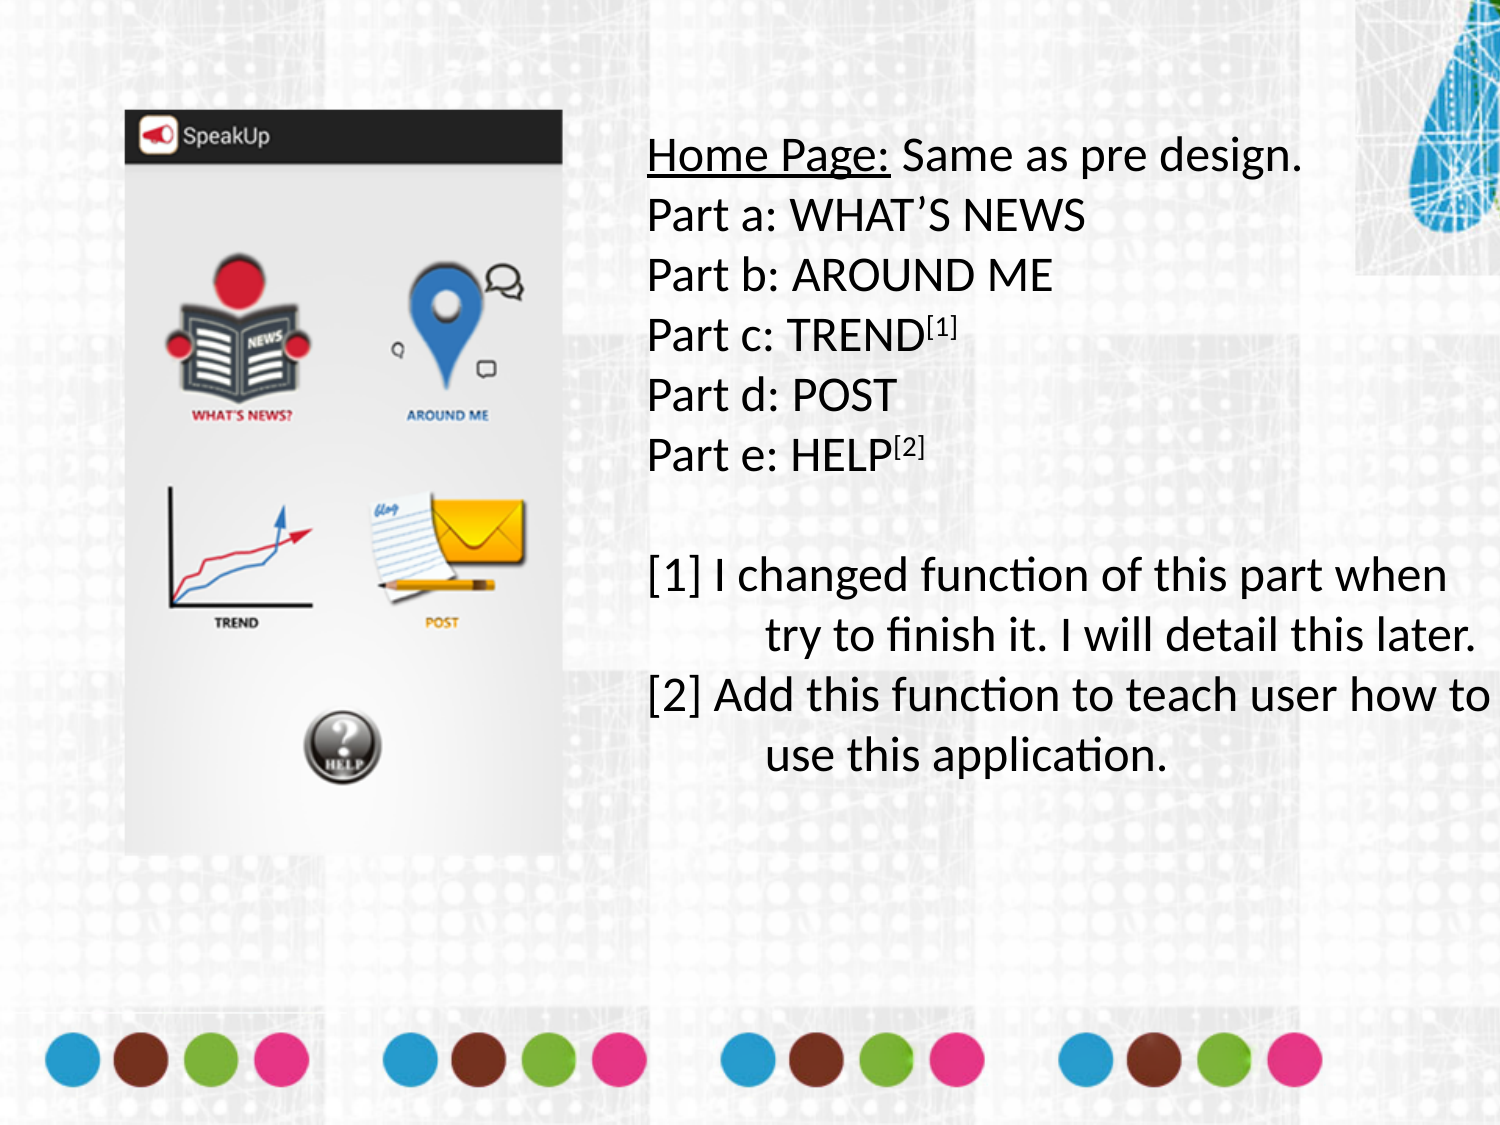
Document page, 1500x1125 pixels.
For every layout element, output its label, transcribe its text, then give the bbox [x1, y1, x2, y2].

picture [0, 0, 1500, 1125]
text_box Home Page: Same as pre design. Part a: WHAT’S NEWS Part b: AROUND ME Part c: TREND[1] Part d: POST Part e: HELP[2] [1] I changed function of this part when try to finish it. I will detail this later. [2] Add this function to teach user how to use this application. [631, 113, 1500, 849]
